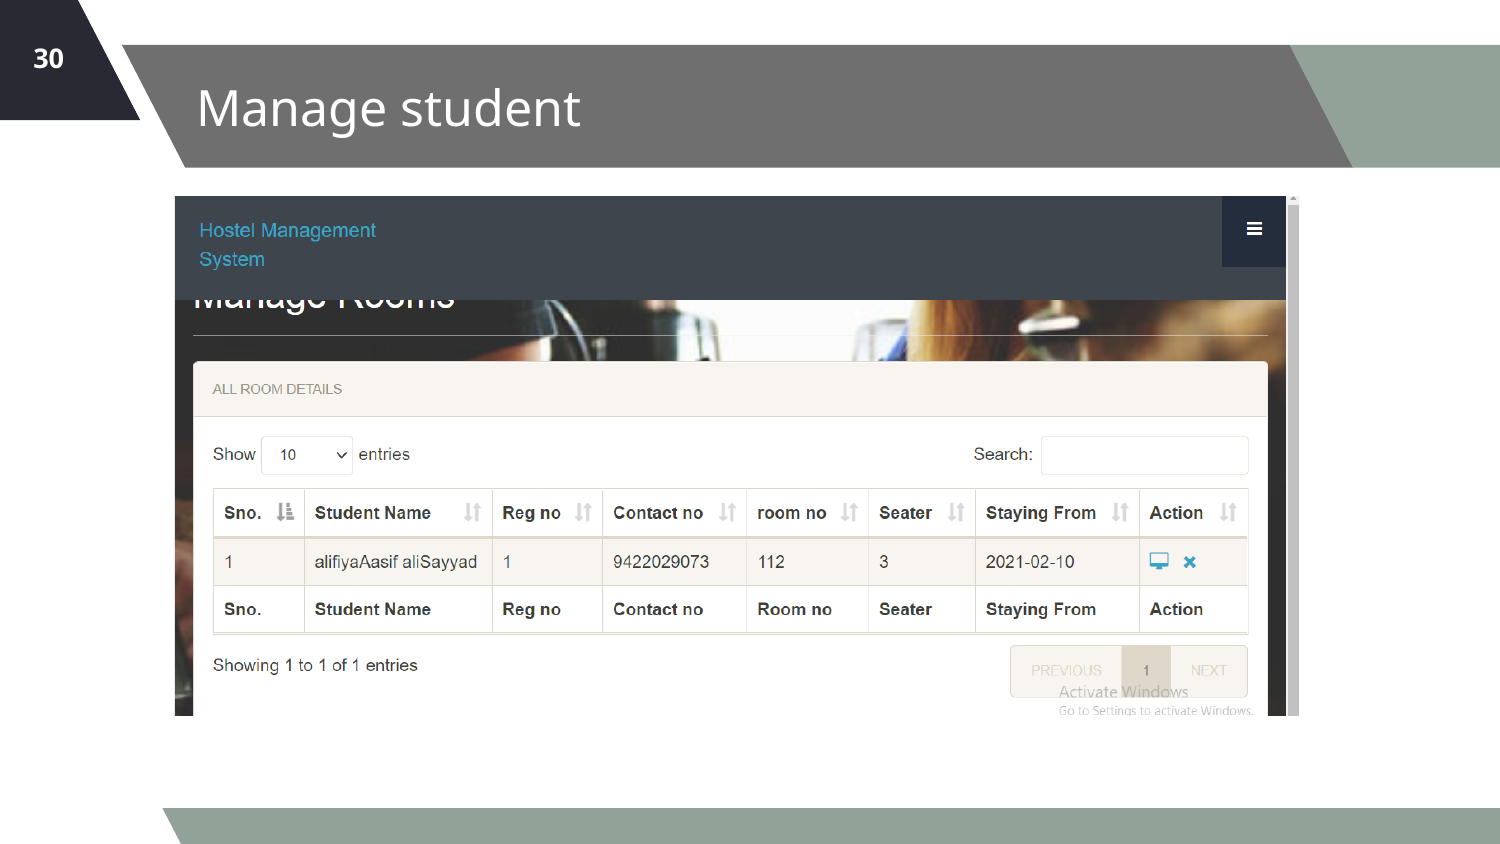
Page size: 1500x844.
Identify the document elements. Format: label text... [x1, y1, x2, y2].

slide_number 30 [0, 0, 98, 121]
picture [174, 196, 1300, 716]
title Manage student [181, 45, 1285, 169]
